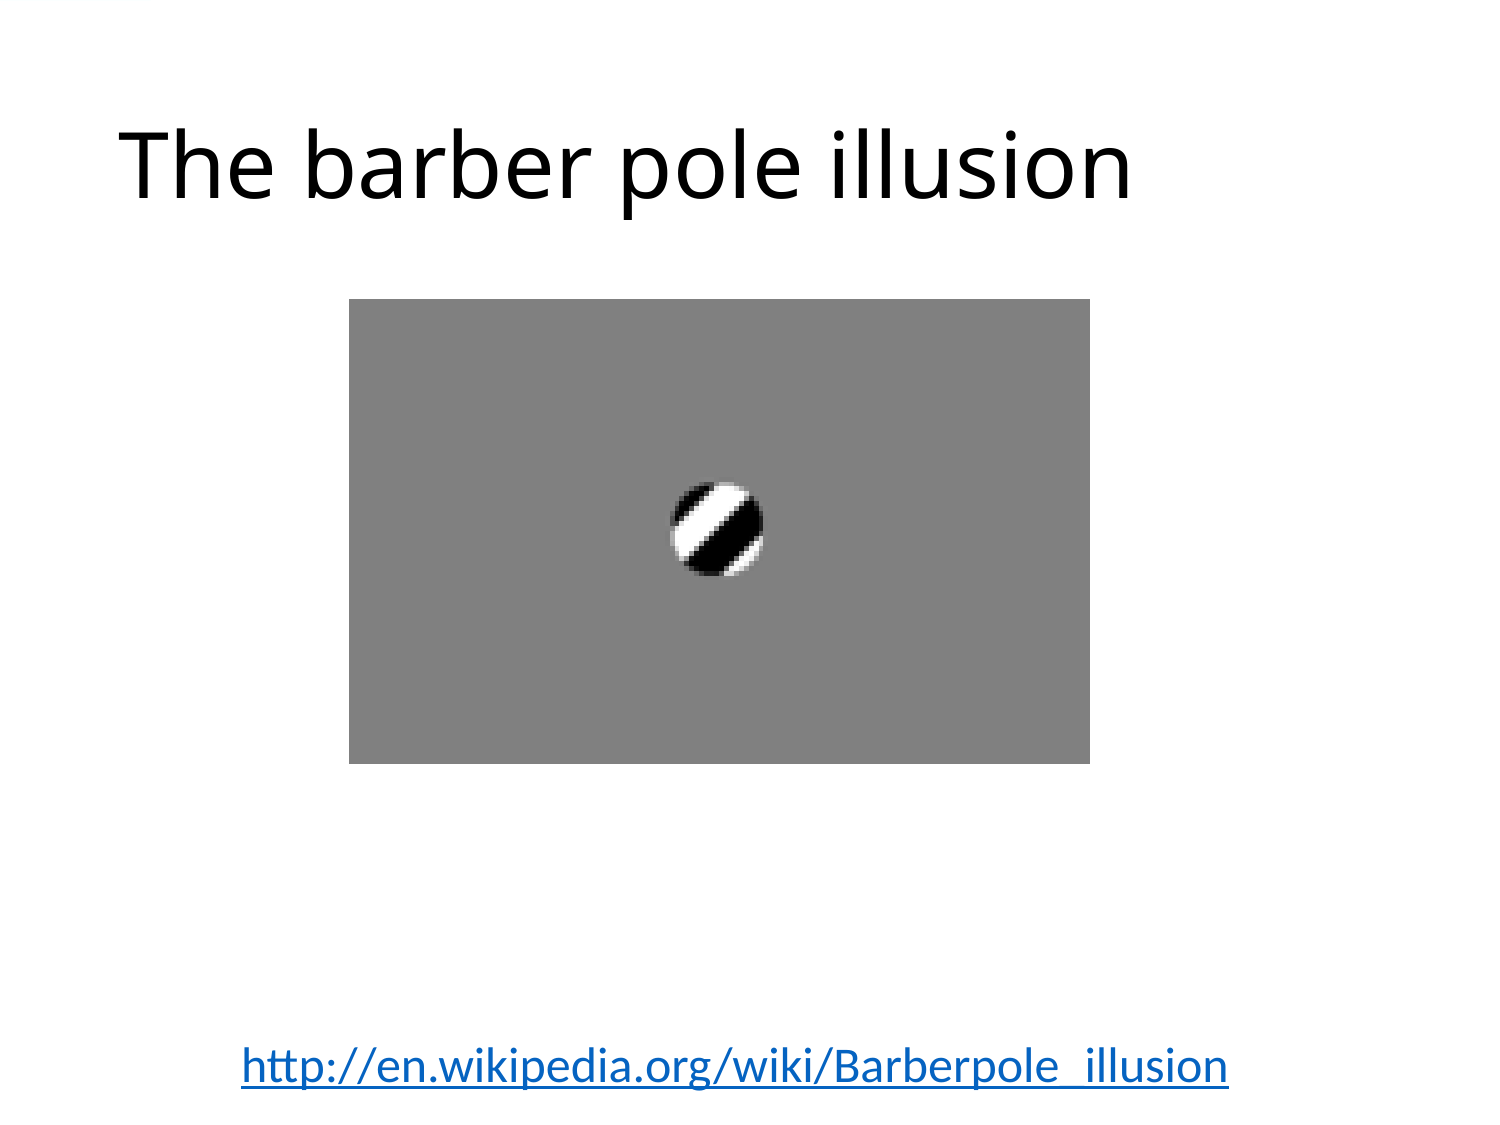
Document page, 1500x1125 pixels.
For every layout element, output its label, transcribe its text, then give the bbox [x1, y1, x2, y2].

title The barber pole illusion [103, 59, 1397, 278]
text_box http://en.wikipedia.org/wiki/Barberpole_illusion [226, 1024, 1245, 1100]
picture [349, 299, 1090, 764]
